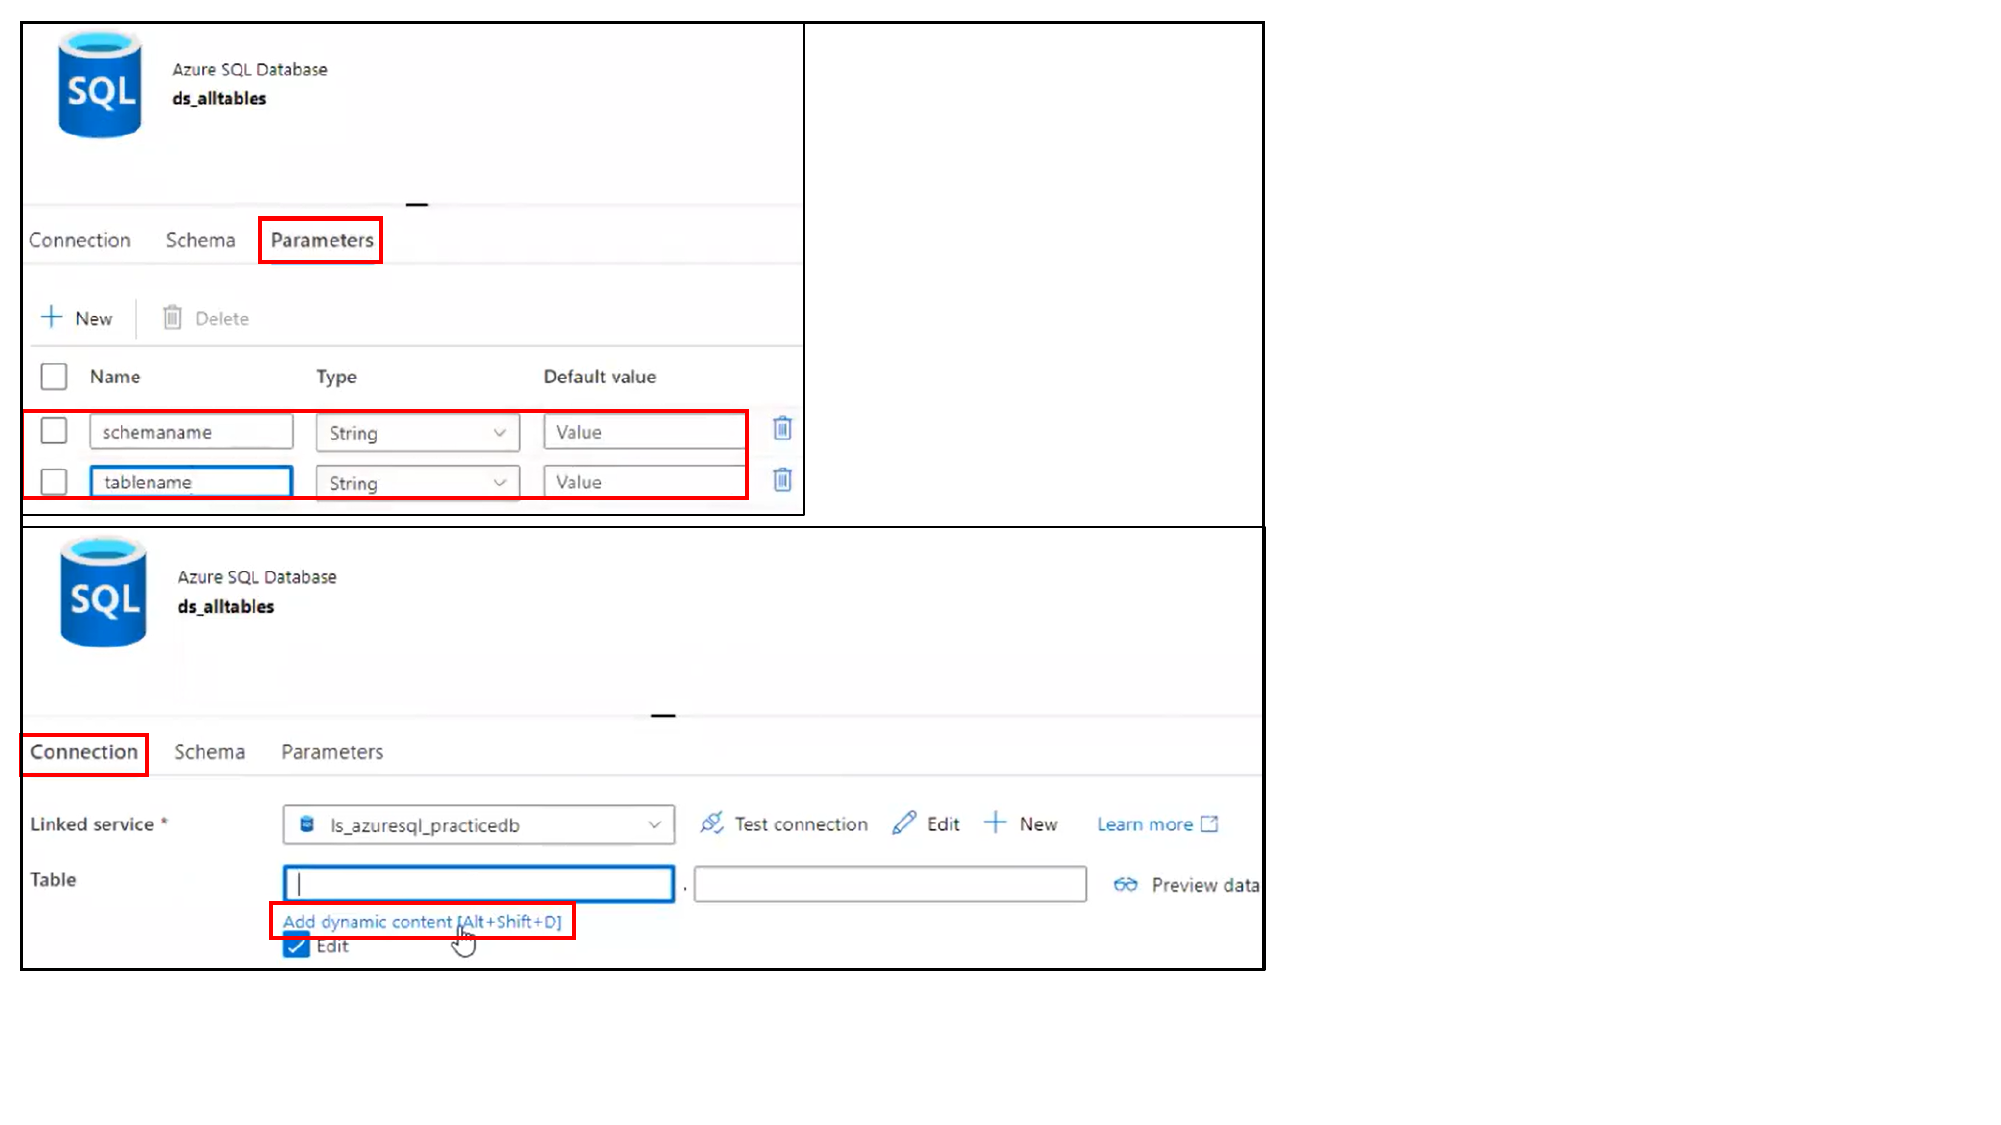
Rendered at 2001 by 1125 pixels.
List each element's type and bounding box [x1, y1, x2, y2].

text_box [20, 22, 1265, 971]
picture [22, 23, 803, 514]
picture [22, 528, 1264, 969]
